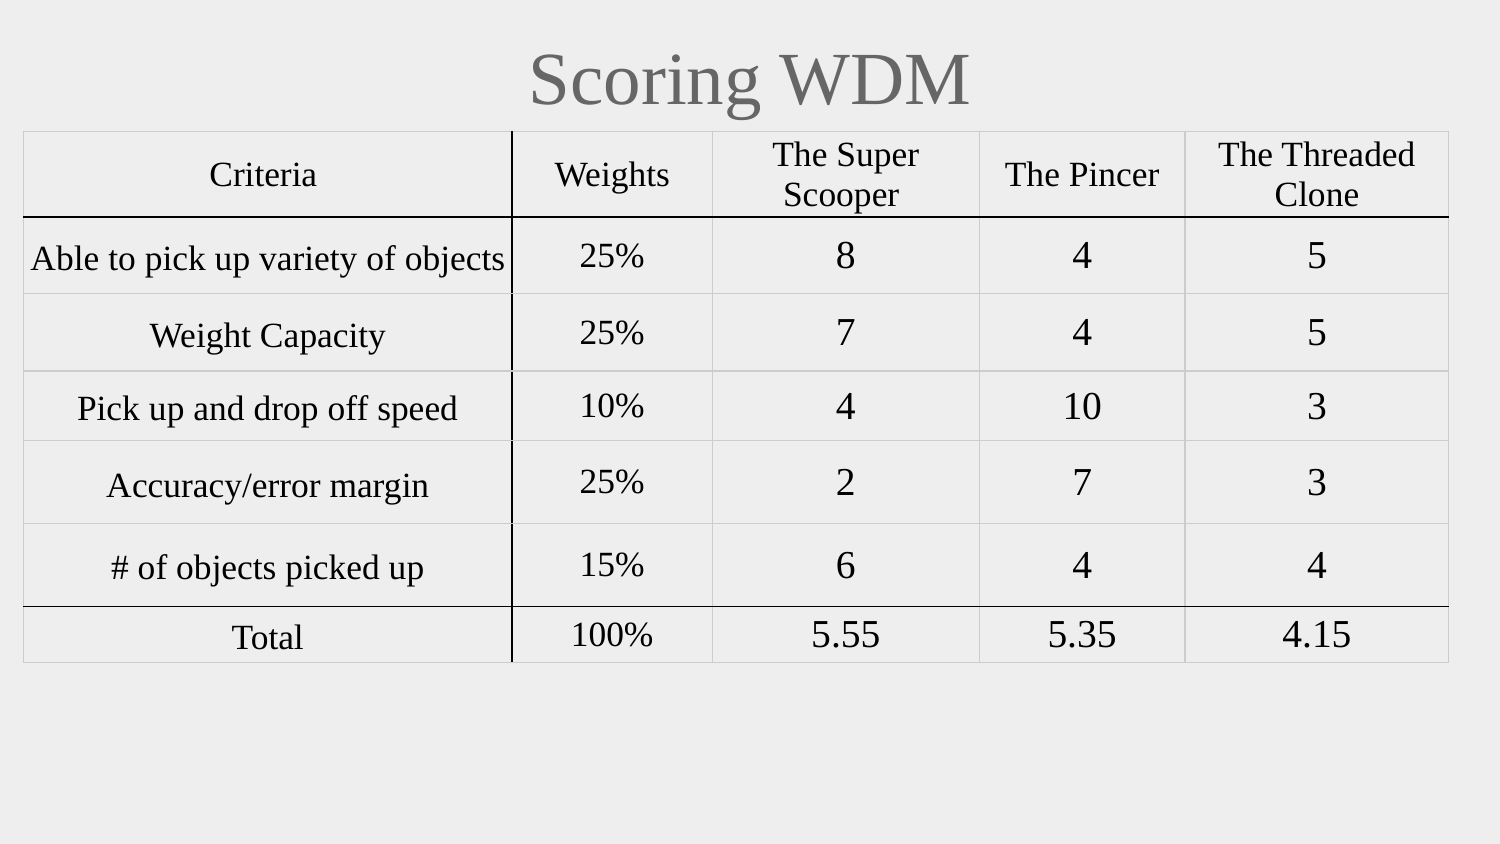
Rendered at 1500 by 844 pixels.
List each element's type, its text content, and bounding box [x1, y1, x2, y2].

table_header The Threaded Clone [1186, 132, 1448, 216]
table_cell 25% [513, 294, 712, 370]
table_header The Super Scooper [713, 132, 979, 216]
title Scoring WDM [51, 14, 1449, 109]
table_cell 7 [713, 294, 979, 370]
table_cell 7 [980, 441, 1184, 523]
table_cell 8 [713, 218, 979, 293]
table_cell 10% [513, 372, 712, 440]
table_cell 5.35 [980, 607, 1184, 662]
table_cell 4 [1186, 524, 1448, 606]
table_cell 10 [980, 372, 1184, 440]
table_cell Pick up and drop off speed [24, 372, 511, 440]
table_cell # of objects picked up [24, 524, 511, 606]
table_cell 2 [713, 441, 979, 523]
table_cell 4 [980, 218, 1184, 293]
table_cell 3 [1186, 372, 1448, 440]
table_cell 25% [513, 441, 712, 523]
table_cell Accuracy/error margin [24, 441, 511, 523]
table_cell 4 [980, 294, 1184, 370]
table_cell 15% [513, 524, 712, 606]
table_cell Weight Capacity [24, 294, 511, 370]
table_cell 5.55 [713, 607, 979, 662]
table_cell Able to pick up variety of objects [24, 218, 511, 293]
table_cell 4 [980, 524, 1184, 606]
table_cell 4.15 [1186, 607, 1448, 662]
table_cell 5 [1186, 218, 1448, 293]
table_cell 6 [713, 524, 979, 606]
table_cell 5 [1186, 294, 1448, 370]
table_cell 25% [513, 218, 712, 293]
table_header Criteria [24, 132, 511, 216]
table_cell 4 [713, 372, 979, 440]
table_cell 100% [513, 607, 712, 662]
table_cell 3 [1186, 441, 1448, 523]
table_header Weights [513, 132, 712, 216]
table_cell Total [24, 607, 511, 662]
table_header The Pincer [980, 132, 1184, 216]
